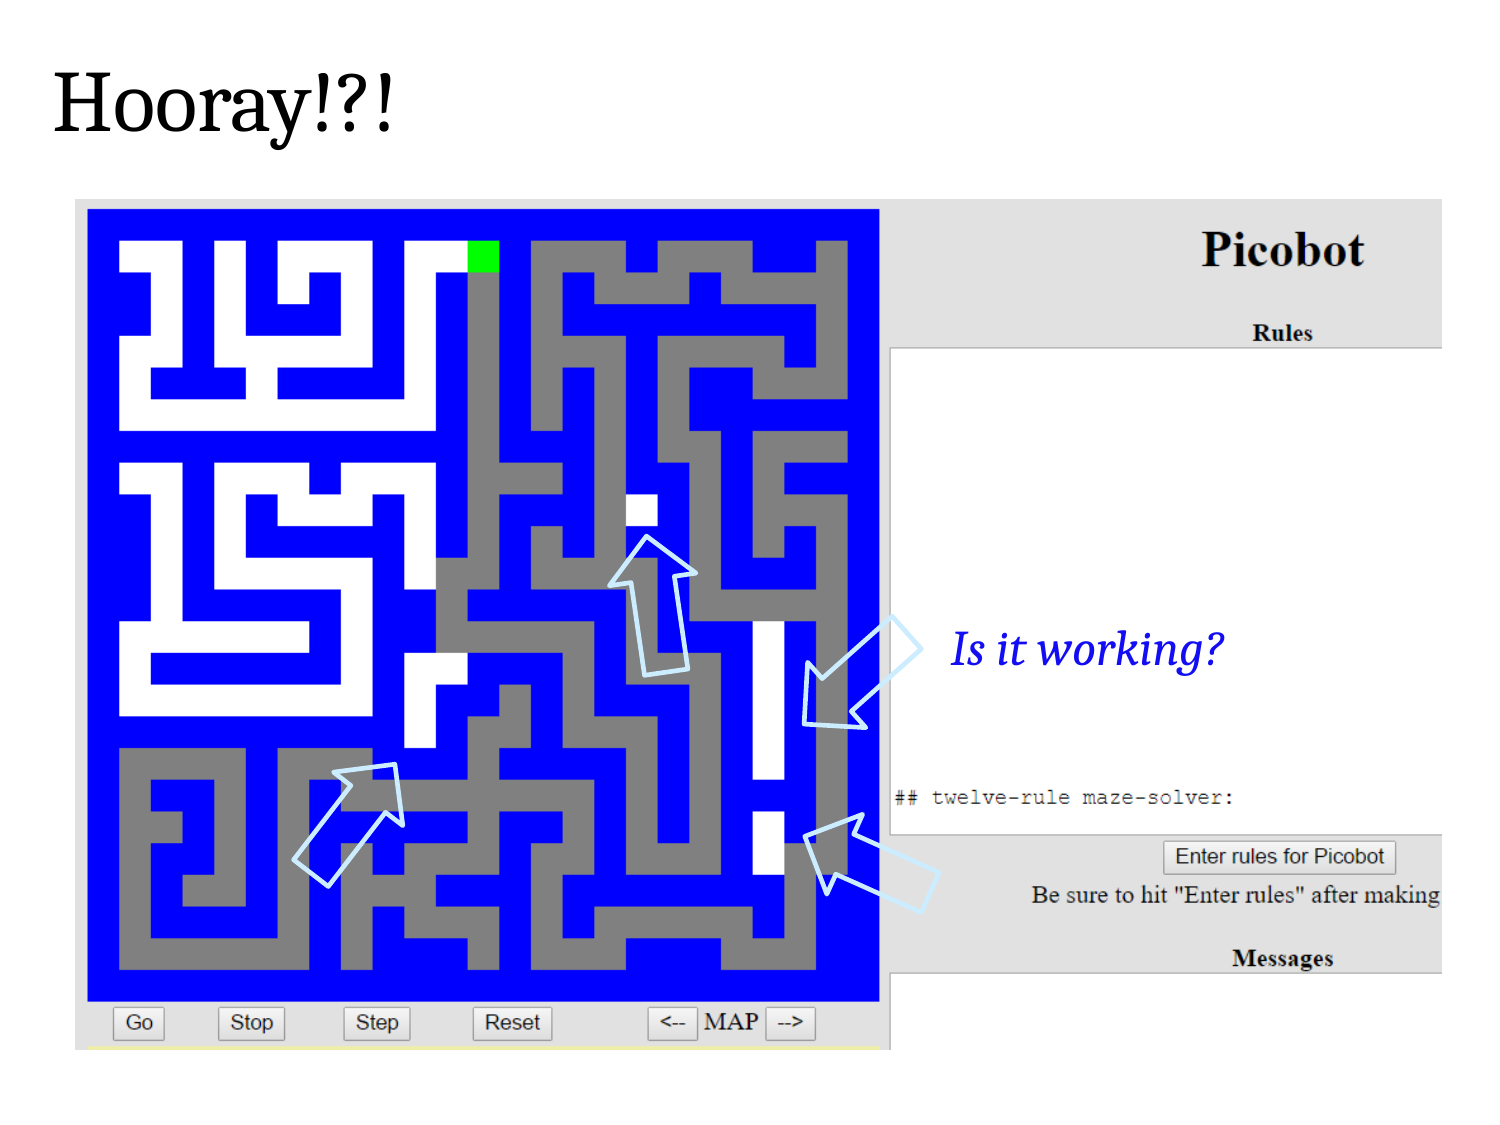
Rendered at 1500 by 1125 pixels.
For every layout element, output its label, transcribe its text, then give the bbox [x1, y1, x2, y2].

picture [74, 199, 1443, 1051]
text_box Hooray!?! [37, 36, 1169, 156]
